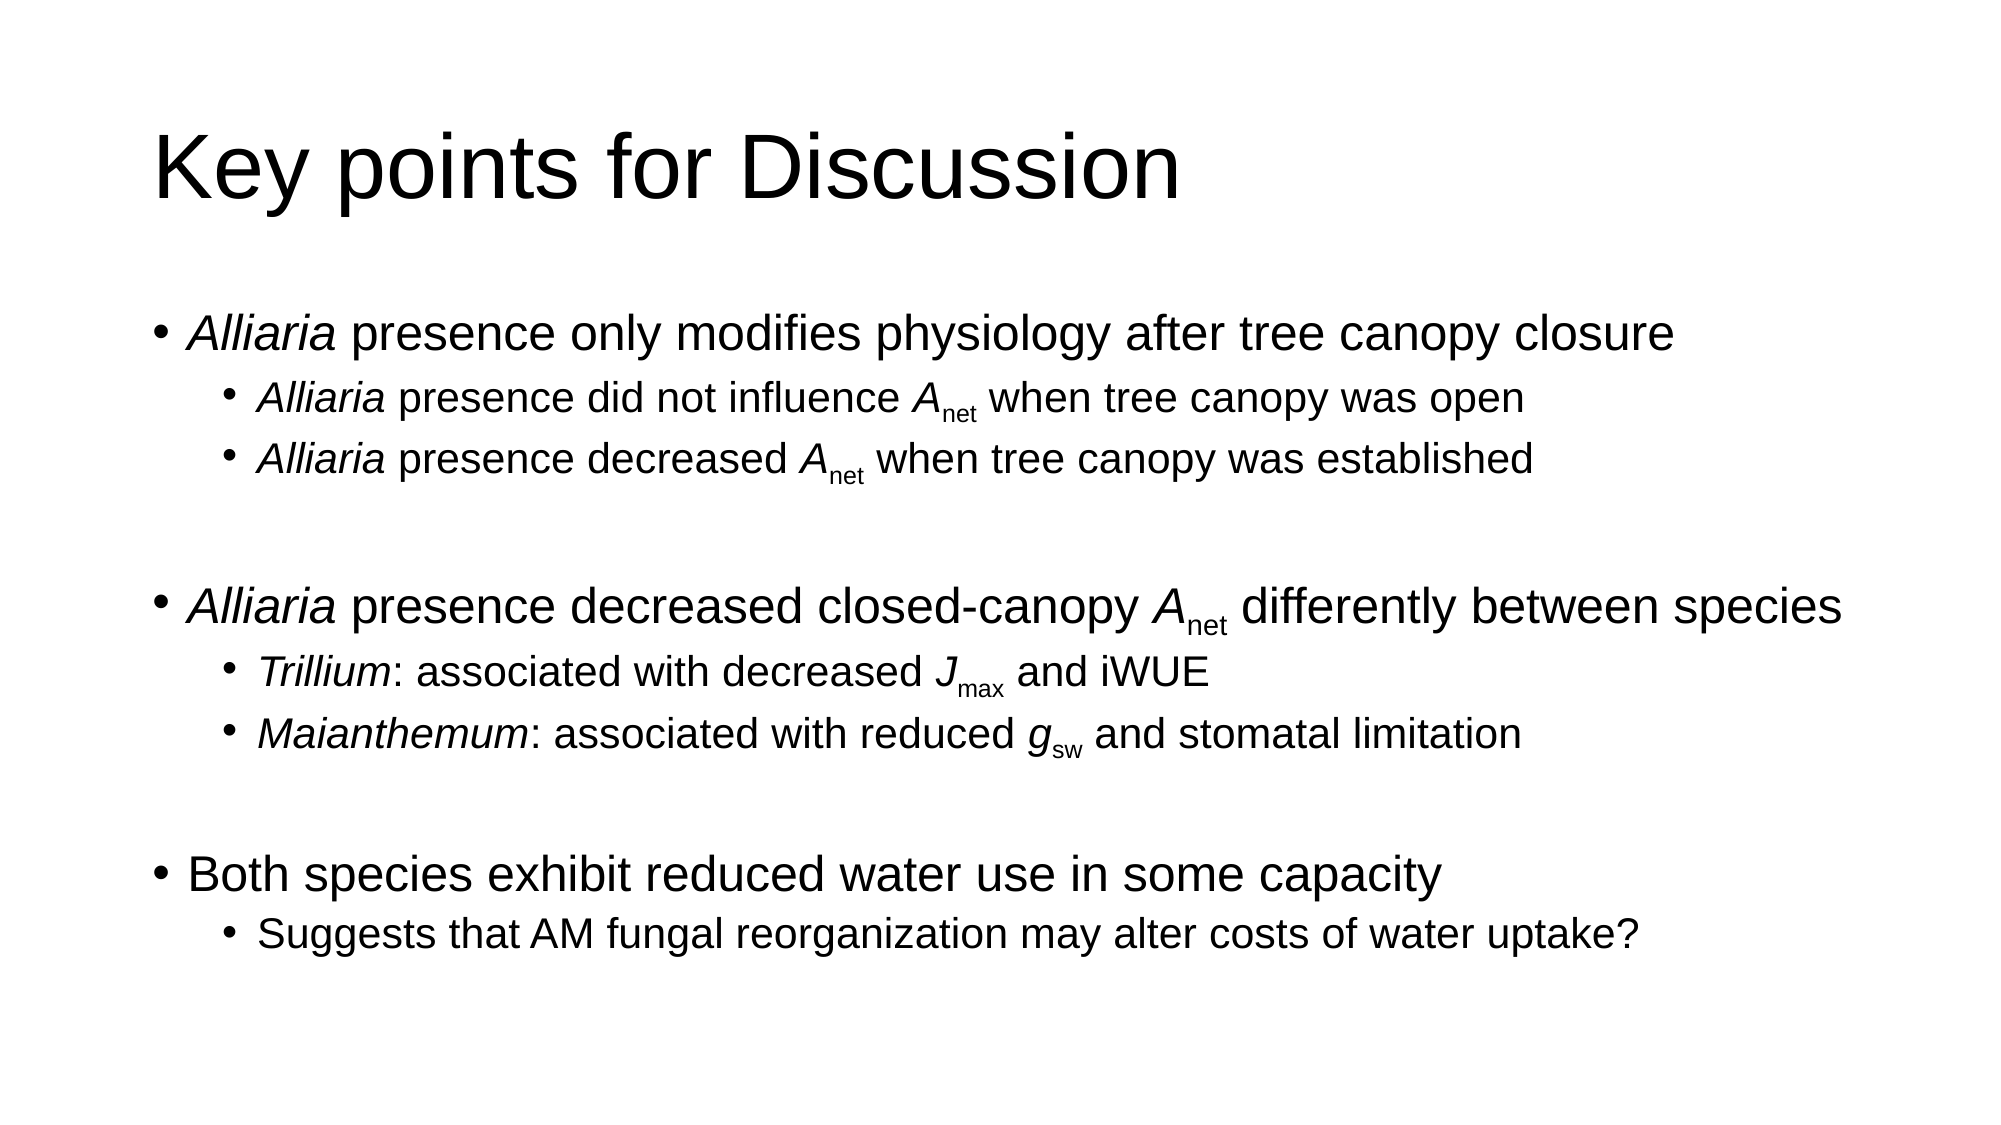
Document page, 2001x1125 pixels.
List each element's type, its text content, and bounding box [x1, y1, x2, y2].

title Key points for Discussion [137, 59, 1863, 278]
list Alliaria presence only modifies physiology after tree canopy closure Alliaria presence did not influence Anet when tree canopy was open Alliaria presence decreased Anet when tree canopy was established Alliaria presence decreased closed-canopy Anet differently between species Trillium: associated with decreased Jmax and iWUE Maianthemum: associated with reduced gsw and stomatal limitation Both species exhibit reduced water use in some capacity Suggests that AM fungal reorganization may alter costs of water uptake? [137, 299, 1863, 1014]
